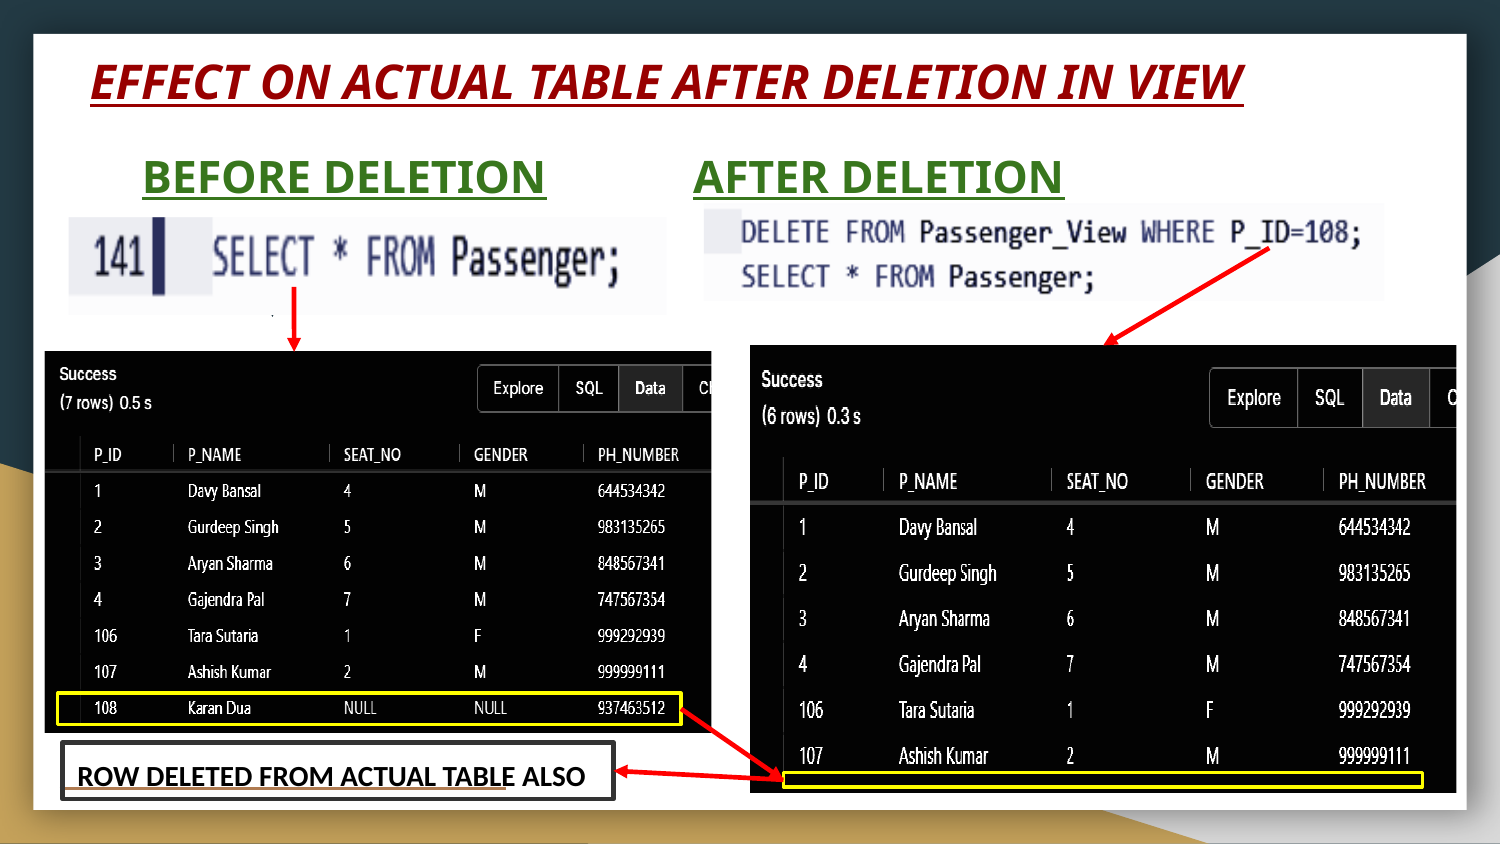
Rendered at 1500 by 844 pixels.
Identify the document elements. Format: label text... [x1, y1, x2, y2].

title EFFECT ON ACTUAL TABLE AFTER DELETION IN VIEW [74, 36, 1382, 133]
picture [68, 217, 667, 315]
text_box ROW DELETED FROM ACTUAL TABLE ALSO [62, 742, 614, 800]
picture [749, 345, 1457, 794]
list BEFORE DELETION AFTER DELETION [44, 740, 1457, 809]
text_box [680, 708, 784, 770]
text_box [613, 770, 784, 781]
picture [44, 351, 712, 733]
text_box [1102, 247, 1270, 346]
picture [703, 203, 1385, 301]
list BEFORE DELETION AFTER DELETION [44, 133, 1457, 707]
